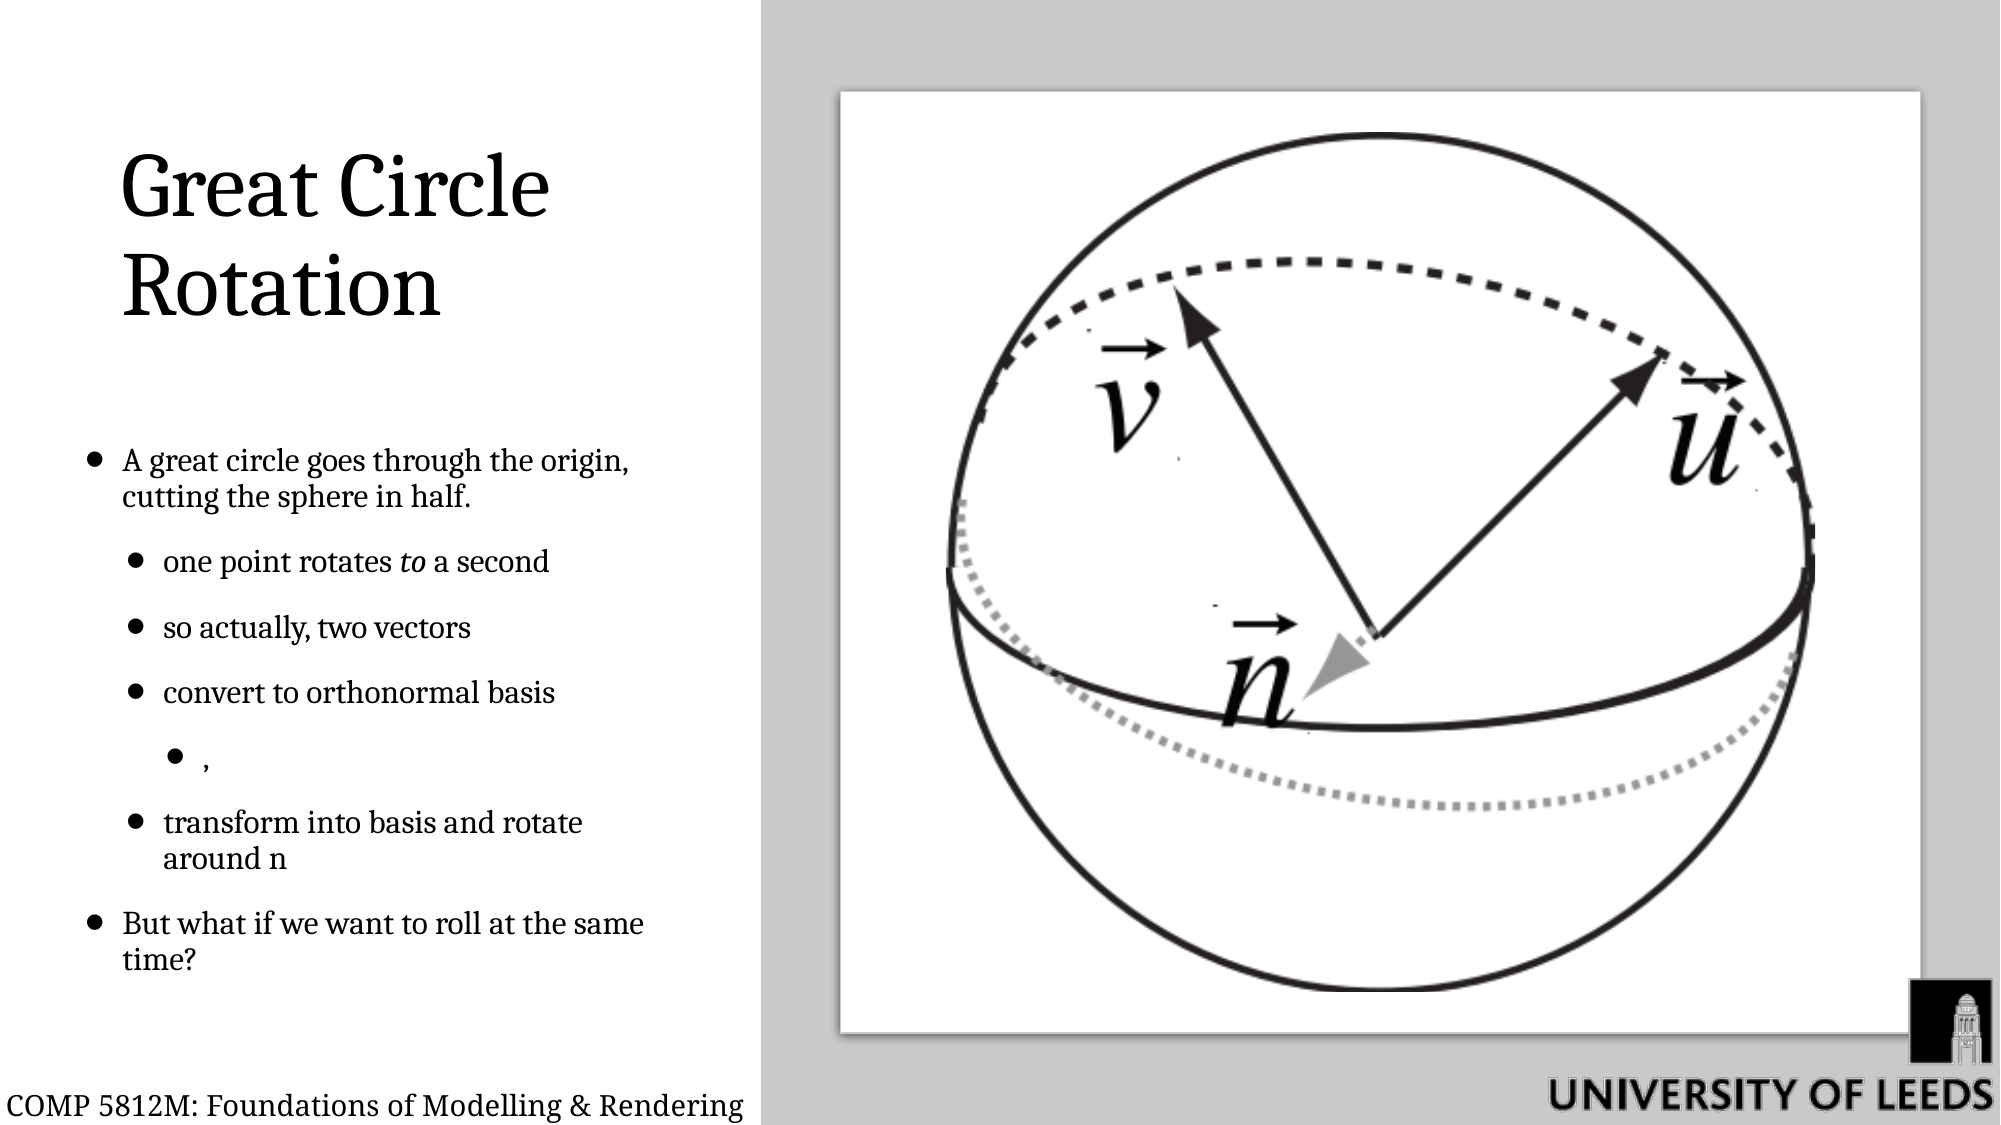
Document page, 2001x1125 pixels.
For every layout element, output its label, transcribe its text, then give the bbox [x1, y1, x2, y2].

title Great Circle Rotation [106, 103, 682, 370]
text_box [760, 0, 2000, 1125]
picture [945, 132, 2000, 1125]
text_box [839, 90, 1922, 1034]
